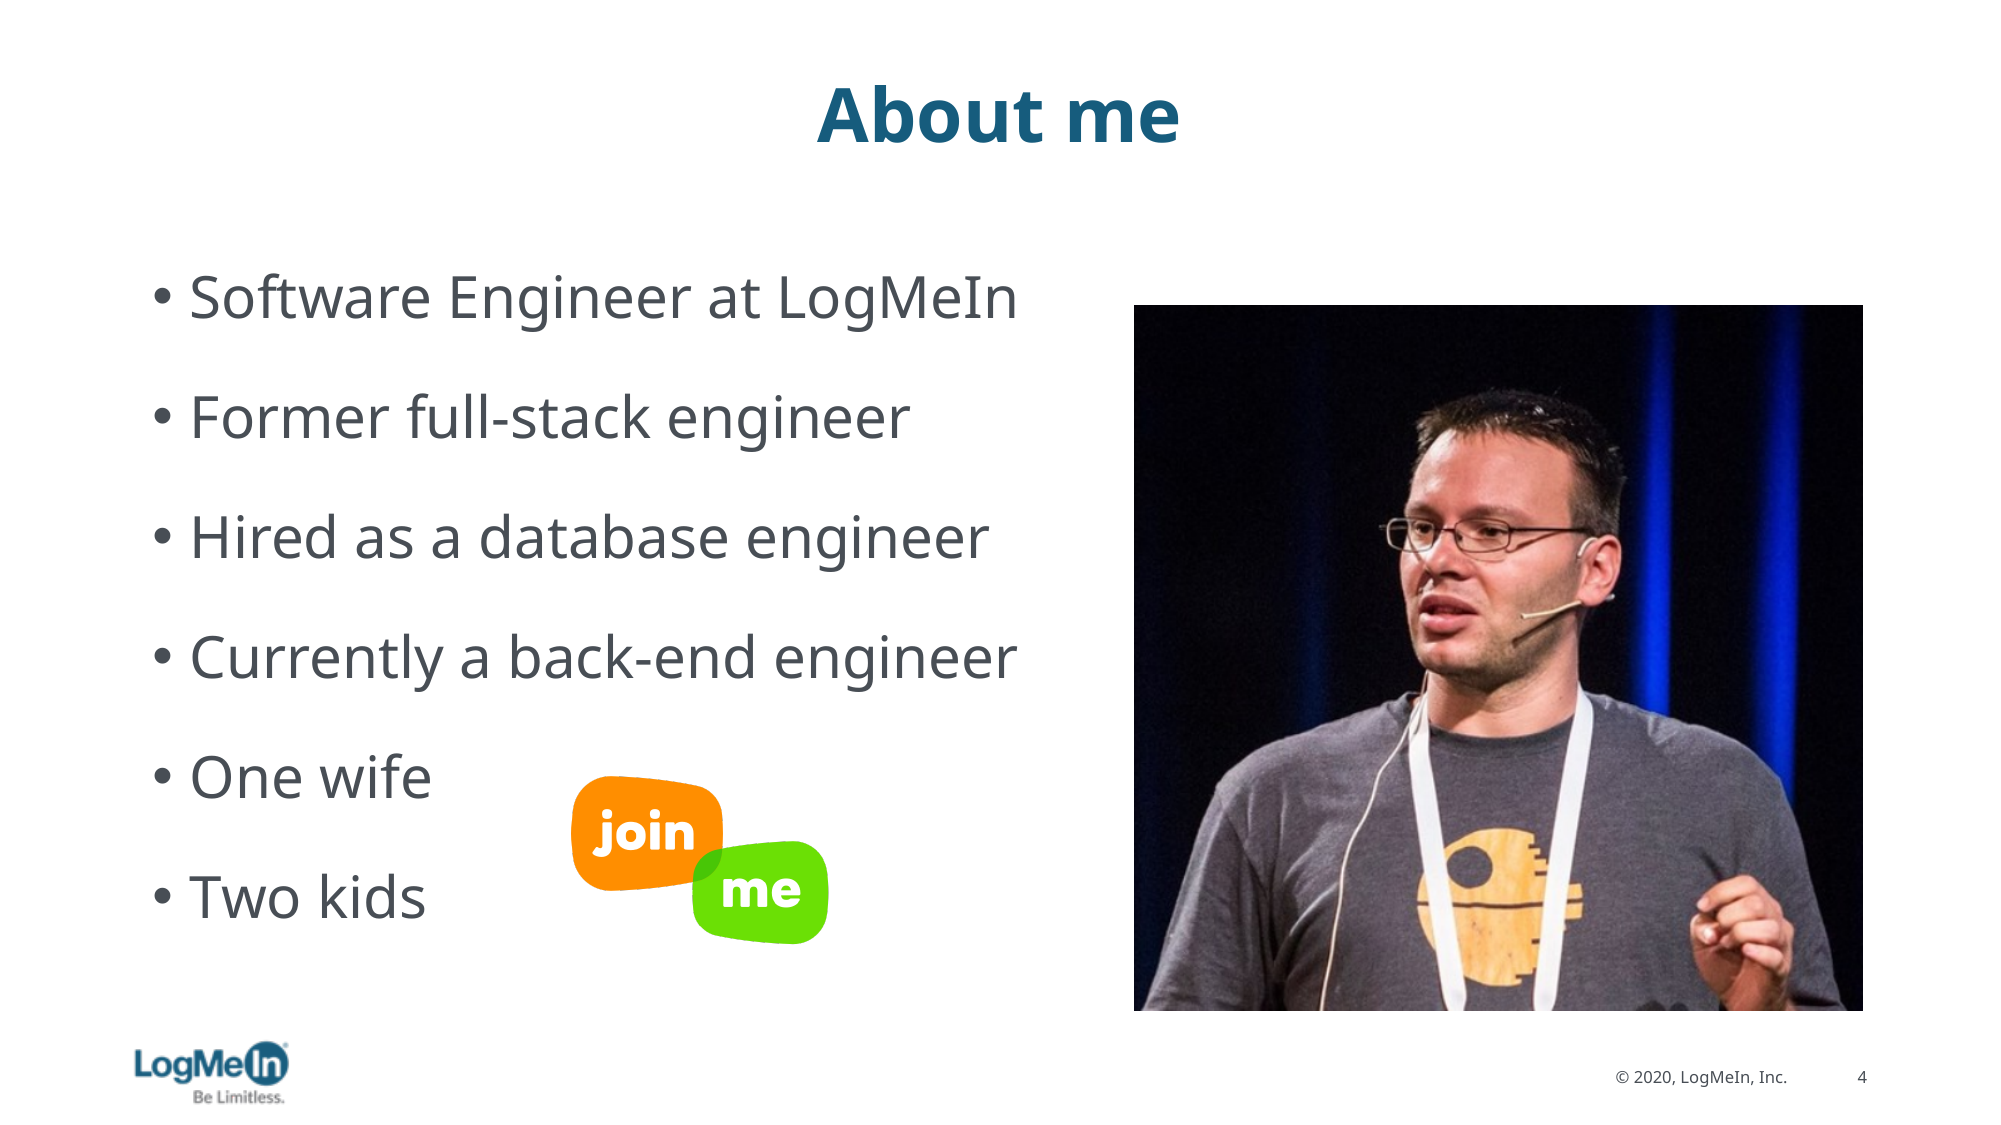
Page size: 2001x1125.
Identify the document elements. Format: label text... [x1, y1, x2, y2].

list Software Engineer at LogMeIn Former full-stack engineer Hired as a database engineer Currently a back-end engineer One wife Two kids [137, 253, 1863, 1011]
picture [1134, 305, 1863, 1011]
title About me [137, 59, 1863, 253]
picture [571, 730, 829, 989]
picture [125, 1037, 300, 1108]
